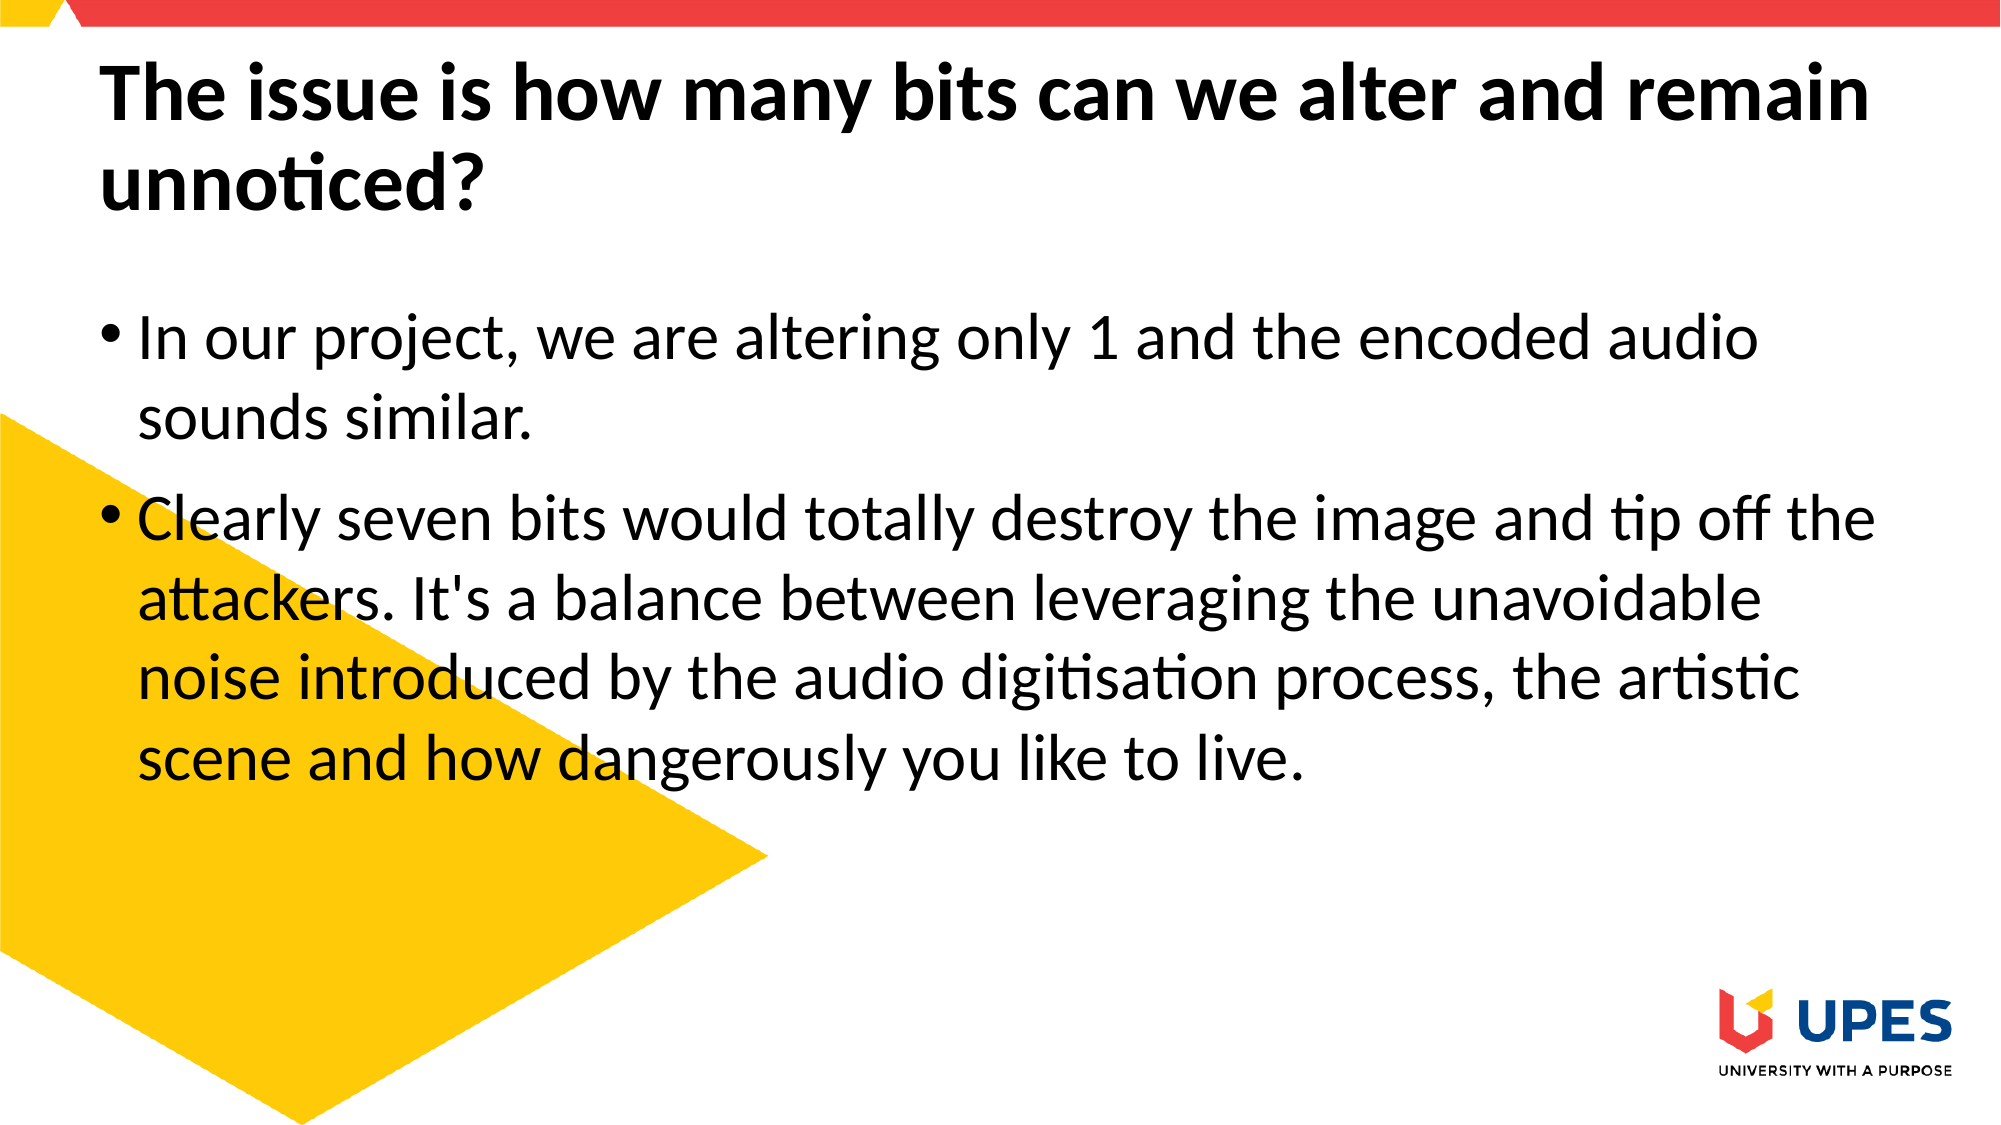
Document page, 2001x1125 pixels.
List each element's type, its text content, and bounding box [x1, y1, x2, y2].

text_box The issue is how many bits can we alter and remain unnoticed? [99, 47, 1900, 230]
text_box In our project, we are altering only 1 and the encoded audio sounds similar. Clearly seven bits would totally destroy the image and tip off the attackers. It's a balance between leveraging the unavoidable noise introduced by the audio digitisation process, the artistic scene and how dangerously you like to live. [99, 289, 1900, 890]
picture [0, 0, 2001, 1125]
